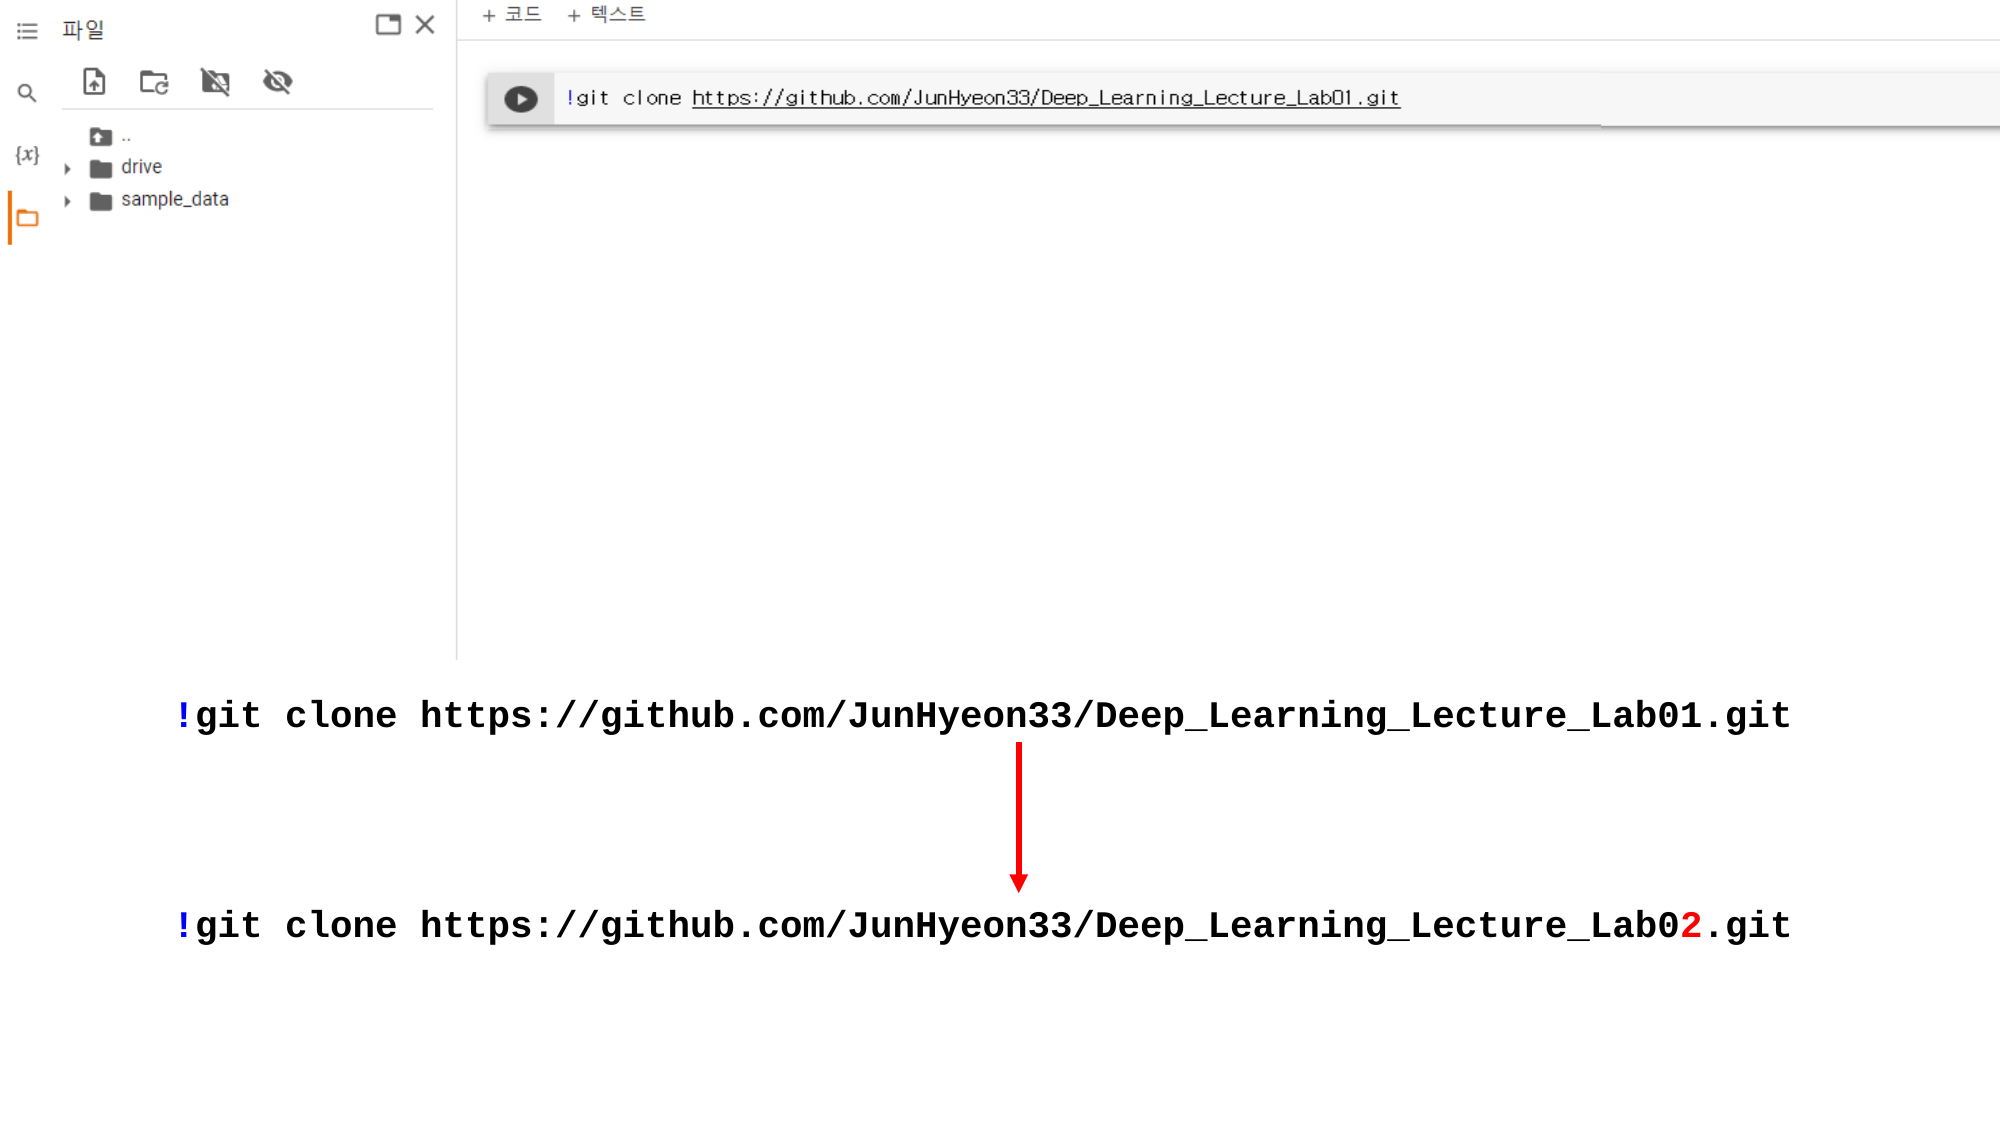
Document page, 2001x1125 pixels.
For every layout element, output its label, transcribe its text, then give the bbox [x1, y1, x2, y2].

picture [0, 0, 2000, 660]
text_box !git clone https://github.com/JunHyeon33/Deep_Learning_Lecture_Lab02.git [157, 893, 1880, 953]
text_box !git clone https://github.com/JunHyeon33/Deep_Learning_Lecture_Lab01.git [157, 682, 1880, 743]
